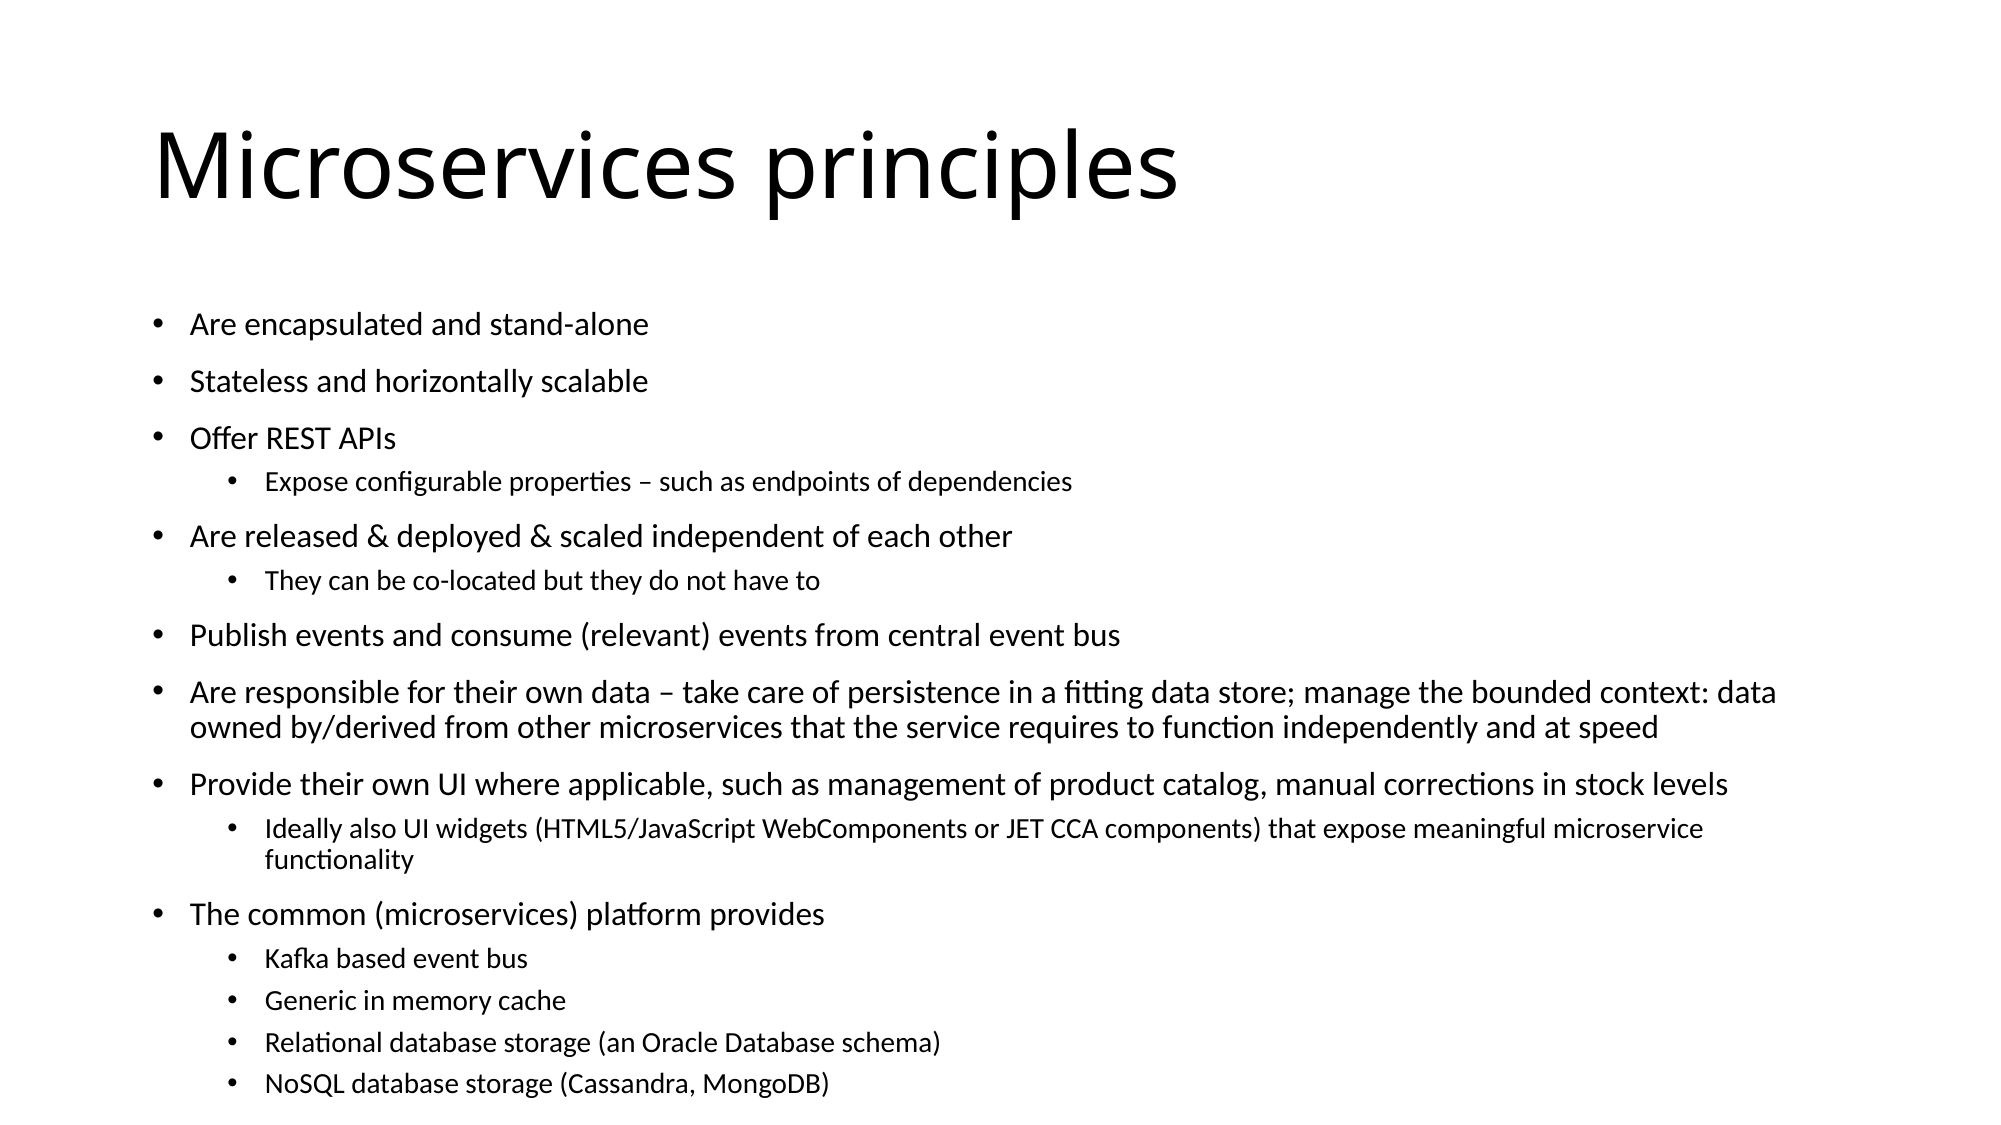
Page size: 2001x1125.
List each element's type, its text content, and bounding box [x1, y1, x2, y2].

title Microservices principles [137, 59, 1863, 278]
list Are encapsulated and stand-alone Stateless and horizontally scalable Offer REST APIs Expose configurable properties – such as endpoints of dependencies Are released & deployed & scaled independent of each other They can be co-located but they do not have to Publish events and consume (relevant) events from central event bus Are responsible for their own data – take care of persistence in a fitting data store; manage the bounded context: data owned by/derived from other microservices that the service requires to function independently and at speed Provide their own UI where applicable, such as management of product catalog, manual corrections in stock levels Ideally also UI widgets (HTML5/JavaScript WebComponents or JET CCA components) that expose meaningful microservice functionality The common (microservices) platform provides Kafka based event bus Generic in memory cache Relational database storage (an Oracle Database schema) NoSQL database storage (Cassandra, MongoDB) [137, 299, 1863, 1014]
